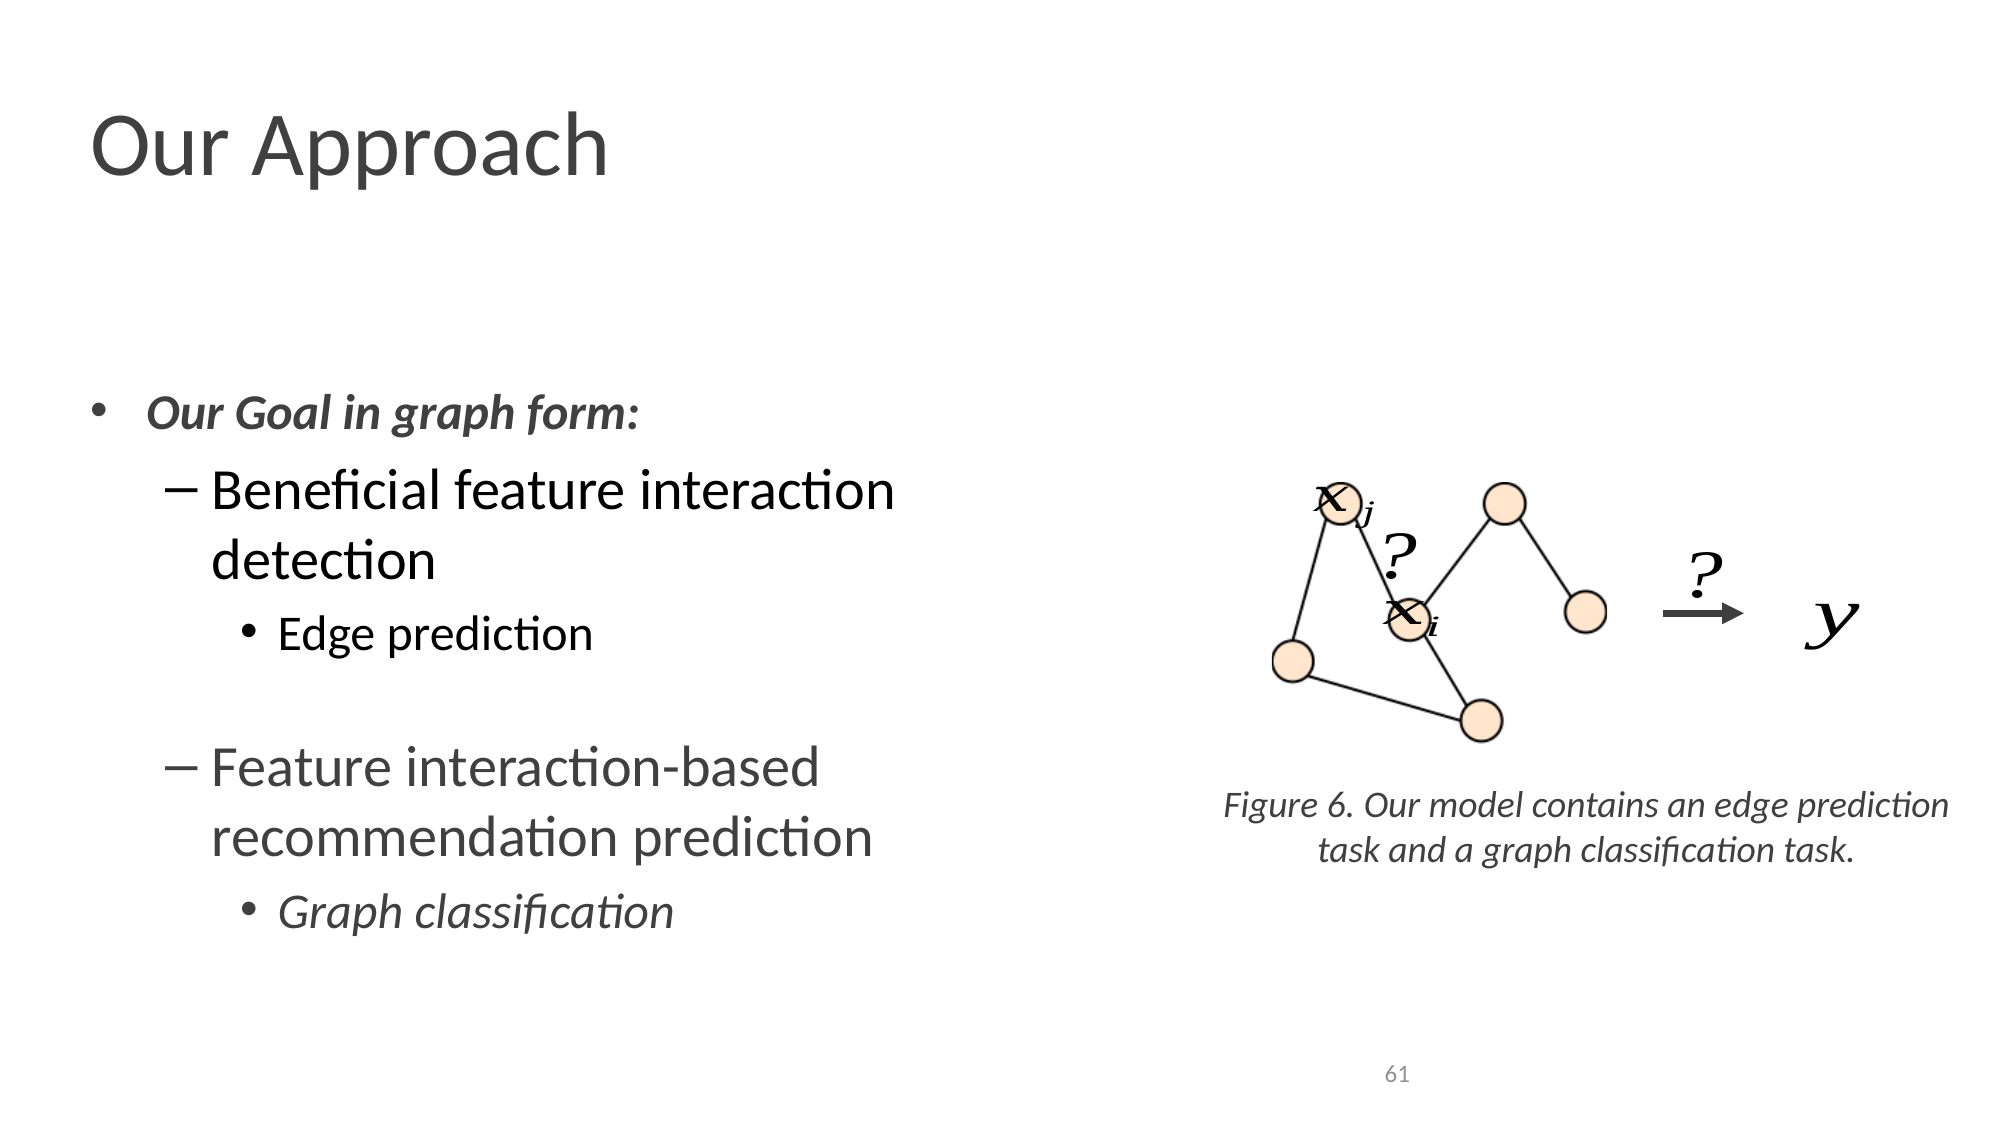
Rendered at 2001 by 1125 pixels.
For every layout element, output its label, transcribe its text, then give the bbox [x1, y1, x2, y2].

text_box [1271, 481, 1868, 745]
slide_number 61 [1074, 1042, 1425, 1103]
title Our Approach [75, 45, 1425, 233]
text_box Figure 6. Our model contains an edge prediction task and a graph classification task. [1173, 773, 2000, 878]
list Our Goal in graph form: Beneficial feature interaction detection Edge prediction Feature interaction-based recommendation prediction Graph classification [75, 291, 1109, 970]
